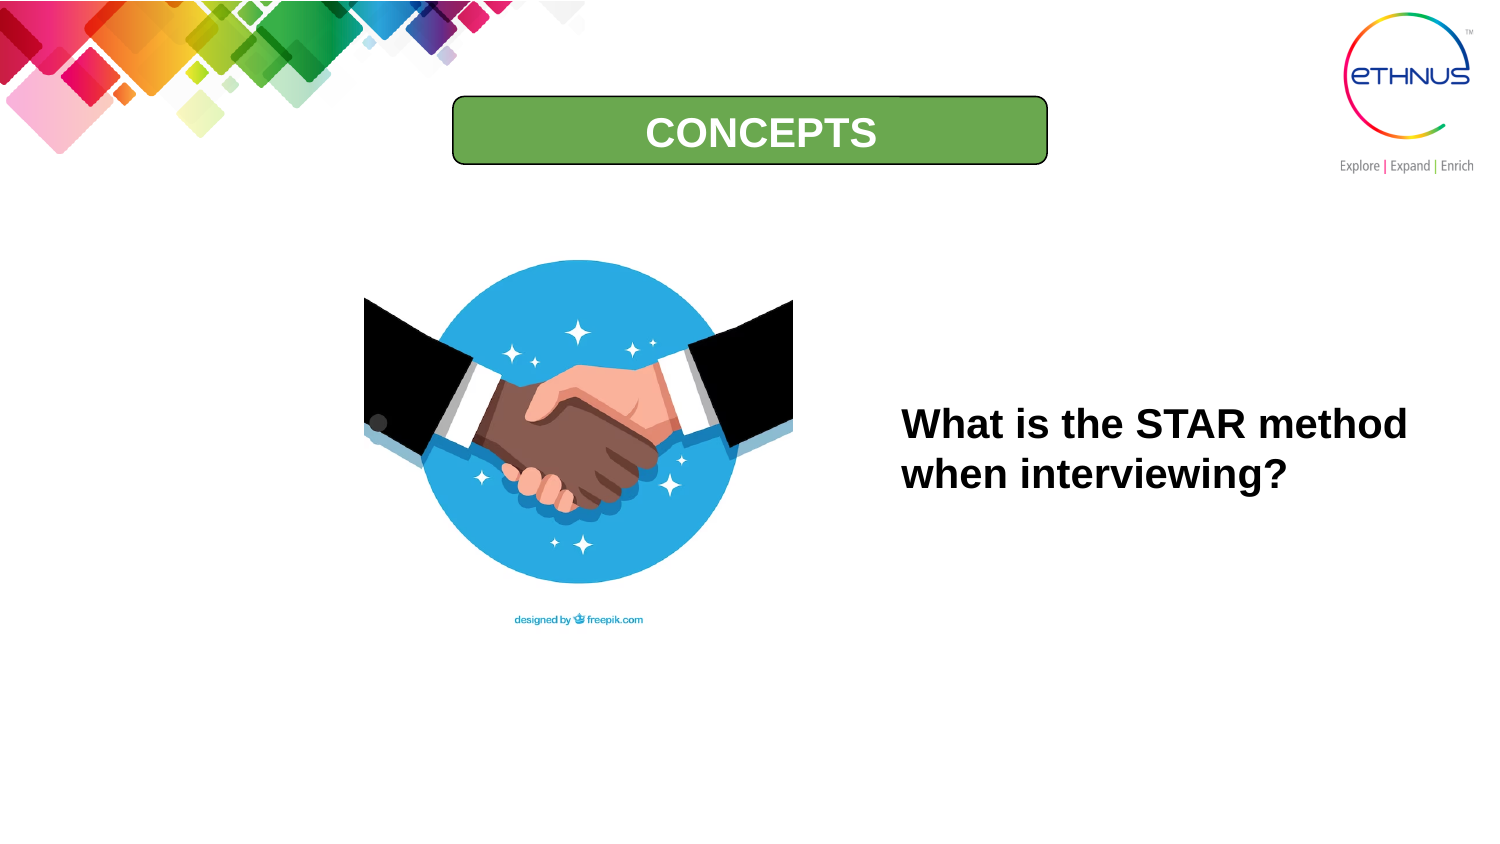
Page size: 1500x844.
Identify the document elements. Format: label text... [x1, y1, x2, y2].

picture [364, 207, 793, 636]
picture [0, 1, 585, 154]
text_box What is the STAR method when interviewing? [886, 381, 1429, 512]
text_box CONCEPTS [459, 96, 1048, 165]
picture [1327, 0, 1500, 182]
